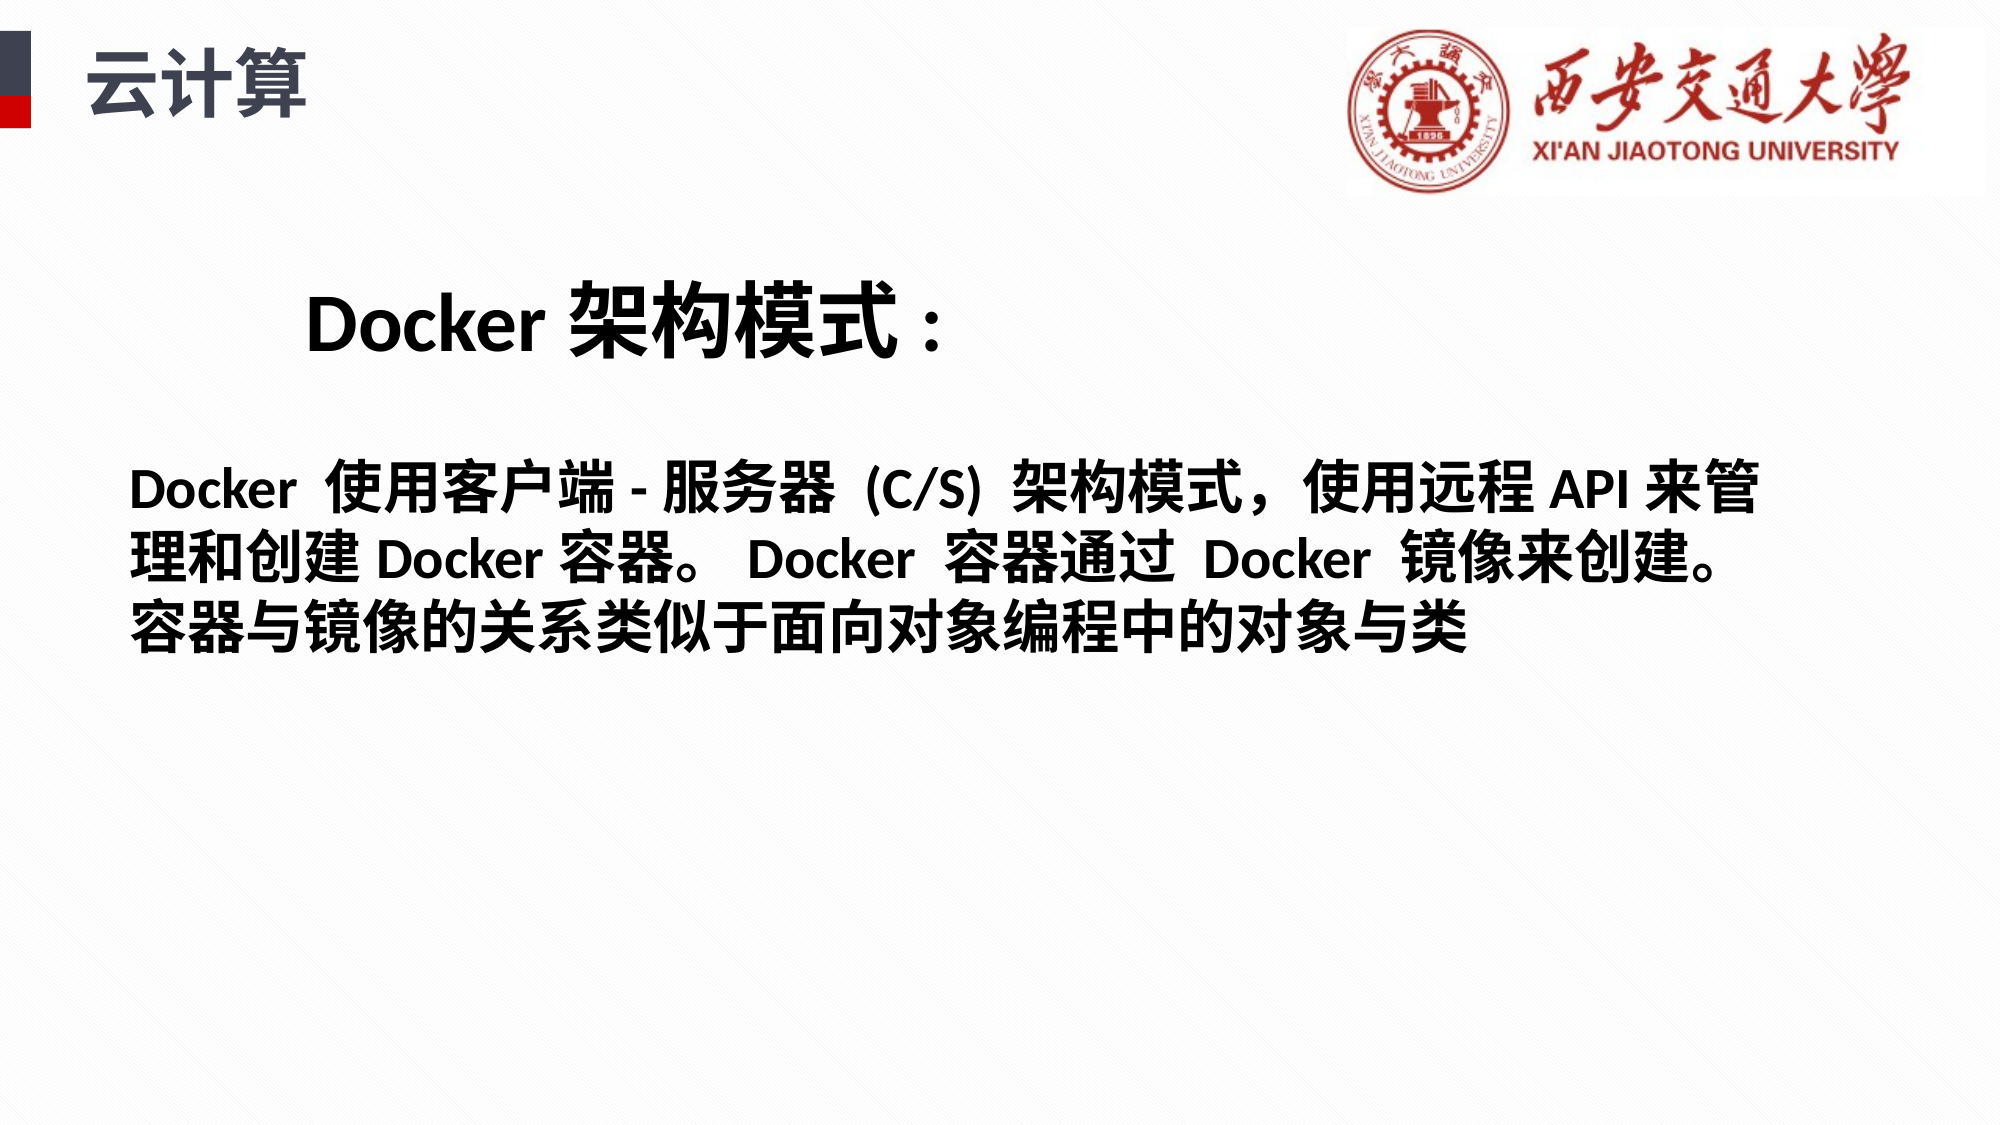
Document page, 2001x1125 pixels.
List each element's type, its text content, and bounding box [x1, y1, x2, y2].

text_box Docker 使用客户端-服务器 (C/S) 架构模式，使用远程API来管理和创建Docker容器。Docker 容器通过 Docker 镜像来创建。容器与镜像的关系类似于面向对象编程中的对象与类 [114, 442, 1789, 668]
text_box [0, 30, 31, 129]
picture [1347, 27, 1985, 196]
text_box 云计算 [69, 29, 325, 134]
text_box Docker架构模式: [291, 260, 1849, 376]
